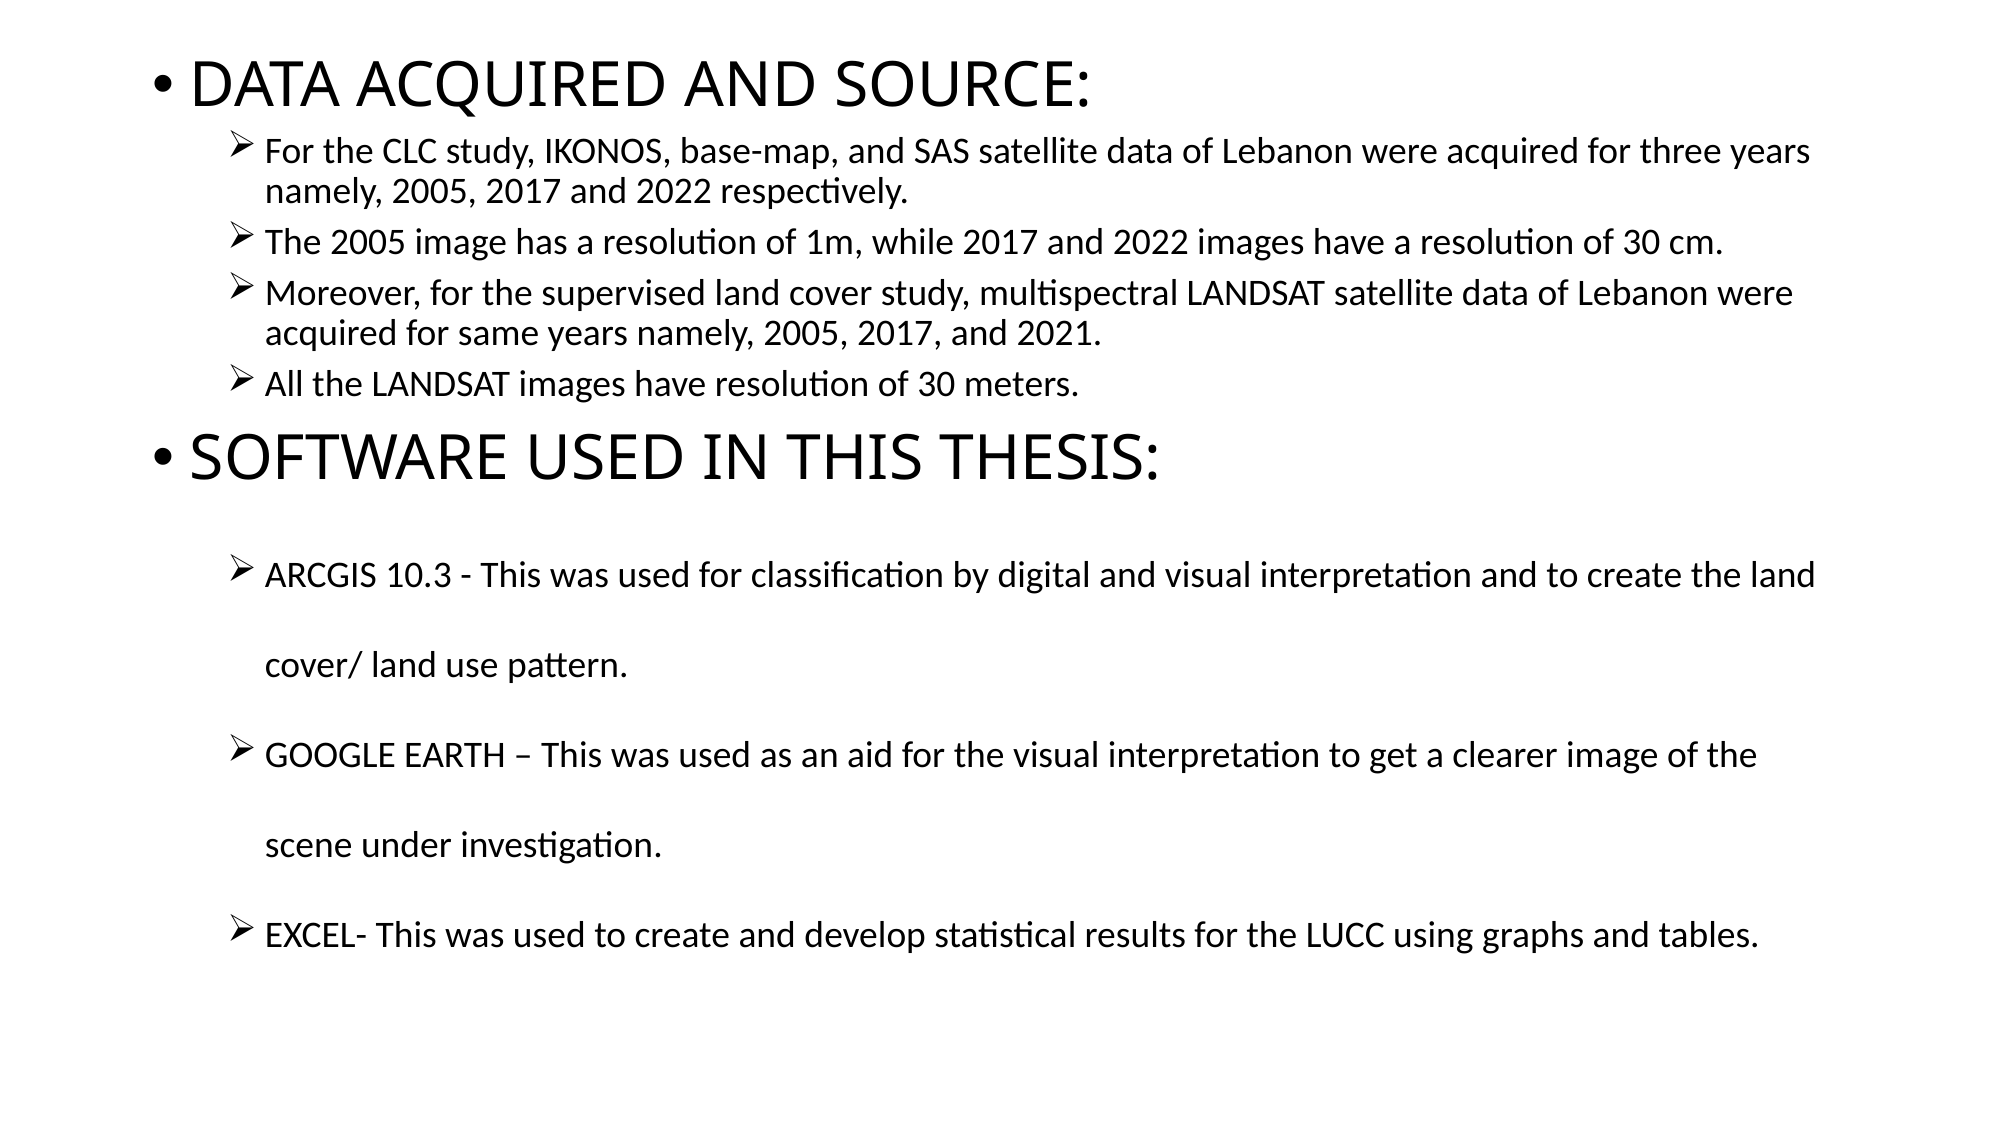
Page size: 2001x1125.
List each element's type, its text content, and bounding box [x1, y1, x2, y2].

list DATA ACQUIRED AND SOURCE: For the CLC study, IKONOS, base-map, and SAS satellite data of Lebanon were acquired for three years namely, 2005, 2017 and 2022 respectively. The 2005 image has a resolution of 1m, while 2017 and 2022 images have a resolution of 30 cm. Moreover, for the supervised land cover study, multispectral LANDSAT satellite data of Lebanon were acquired for same years namely, 2005, 2017, and 2021. All the LANDSAT images have resolution of 30 meters. SOFTWARE USED IN THIS THESIS: ARCGIS 10.3 - This was used for classification by digital and visual interpretation and to create the land cover/ land use pattern. GOOGLE EARTH – This was used as an aid for the visual interpretation to get a clearer image of the scene under investigation. EXCEL- This was used to create and develop statistical results for the LUCC using graphs and tables. [137, 45, 1863, 1014]
